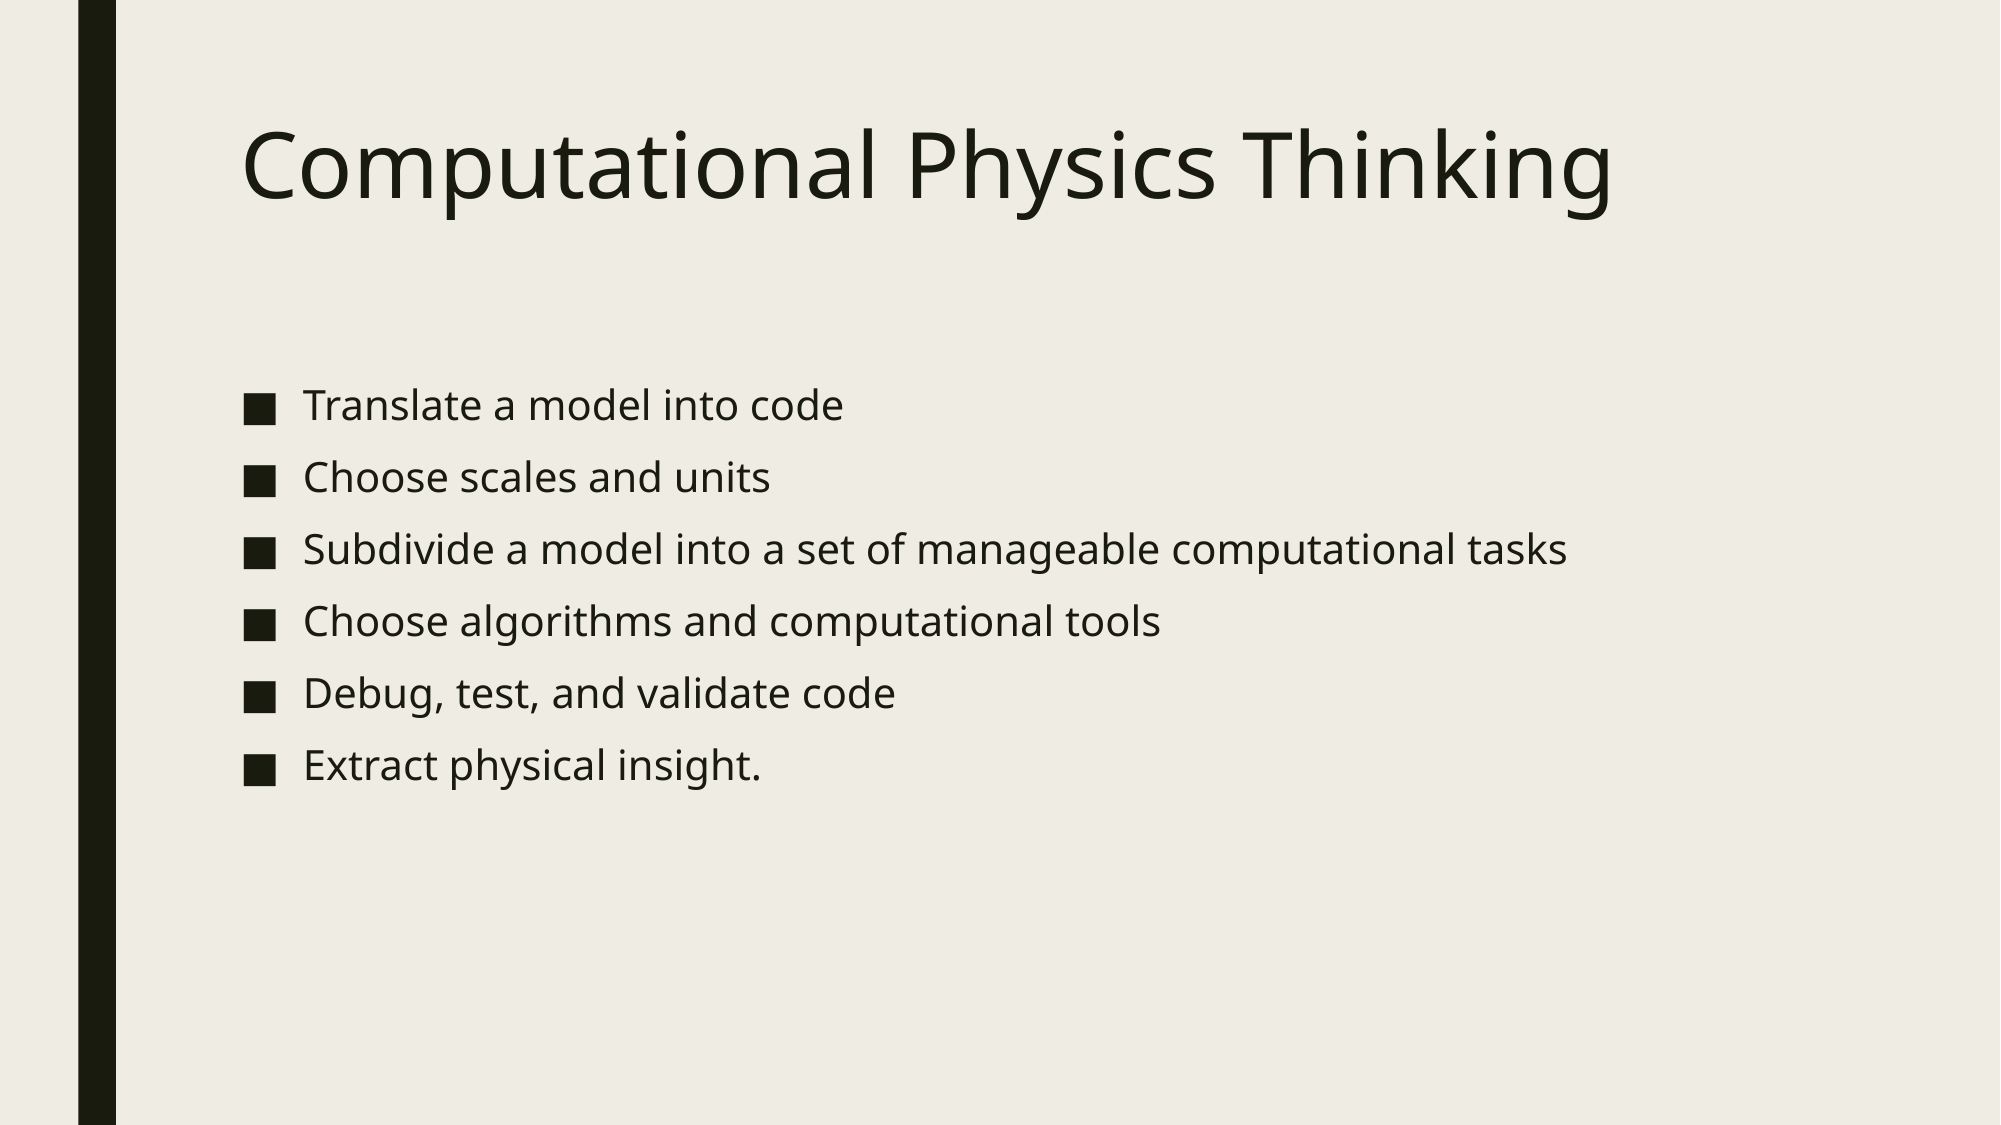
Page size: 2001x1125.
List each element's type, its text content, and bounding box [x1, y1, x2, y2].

list Translate a model into code Choose scales and units Subdivide a model into a set of manageable computational tasks Choose algorithms and computational tools Debug, test, and validate code Extract physical insight. [225, 375, 1800, 963]
title Computational Physics Thinking [225, 112, 1800, 357]
